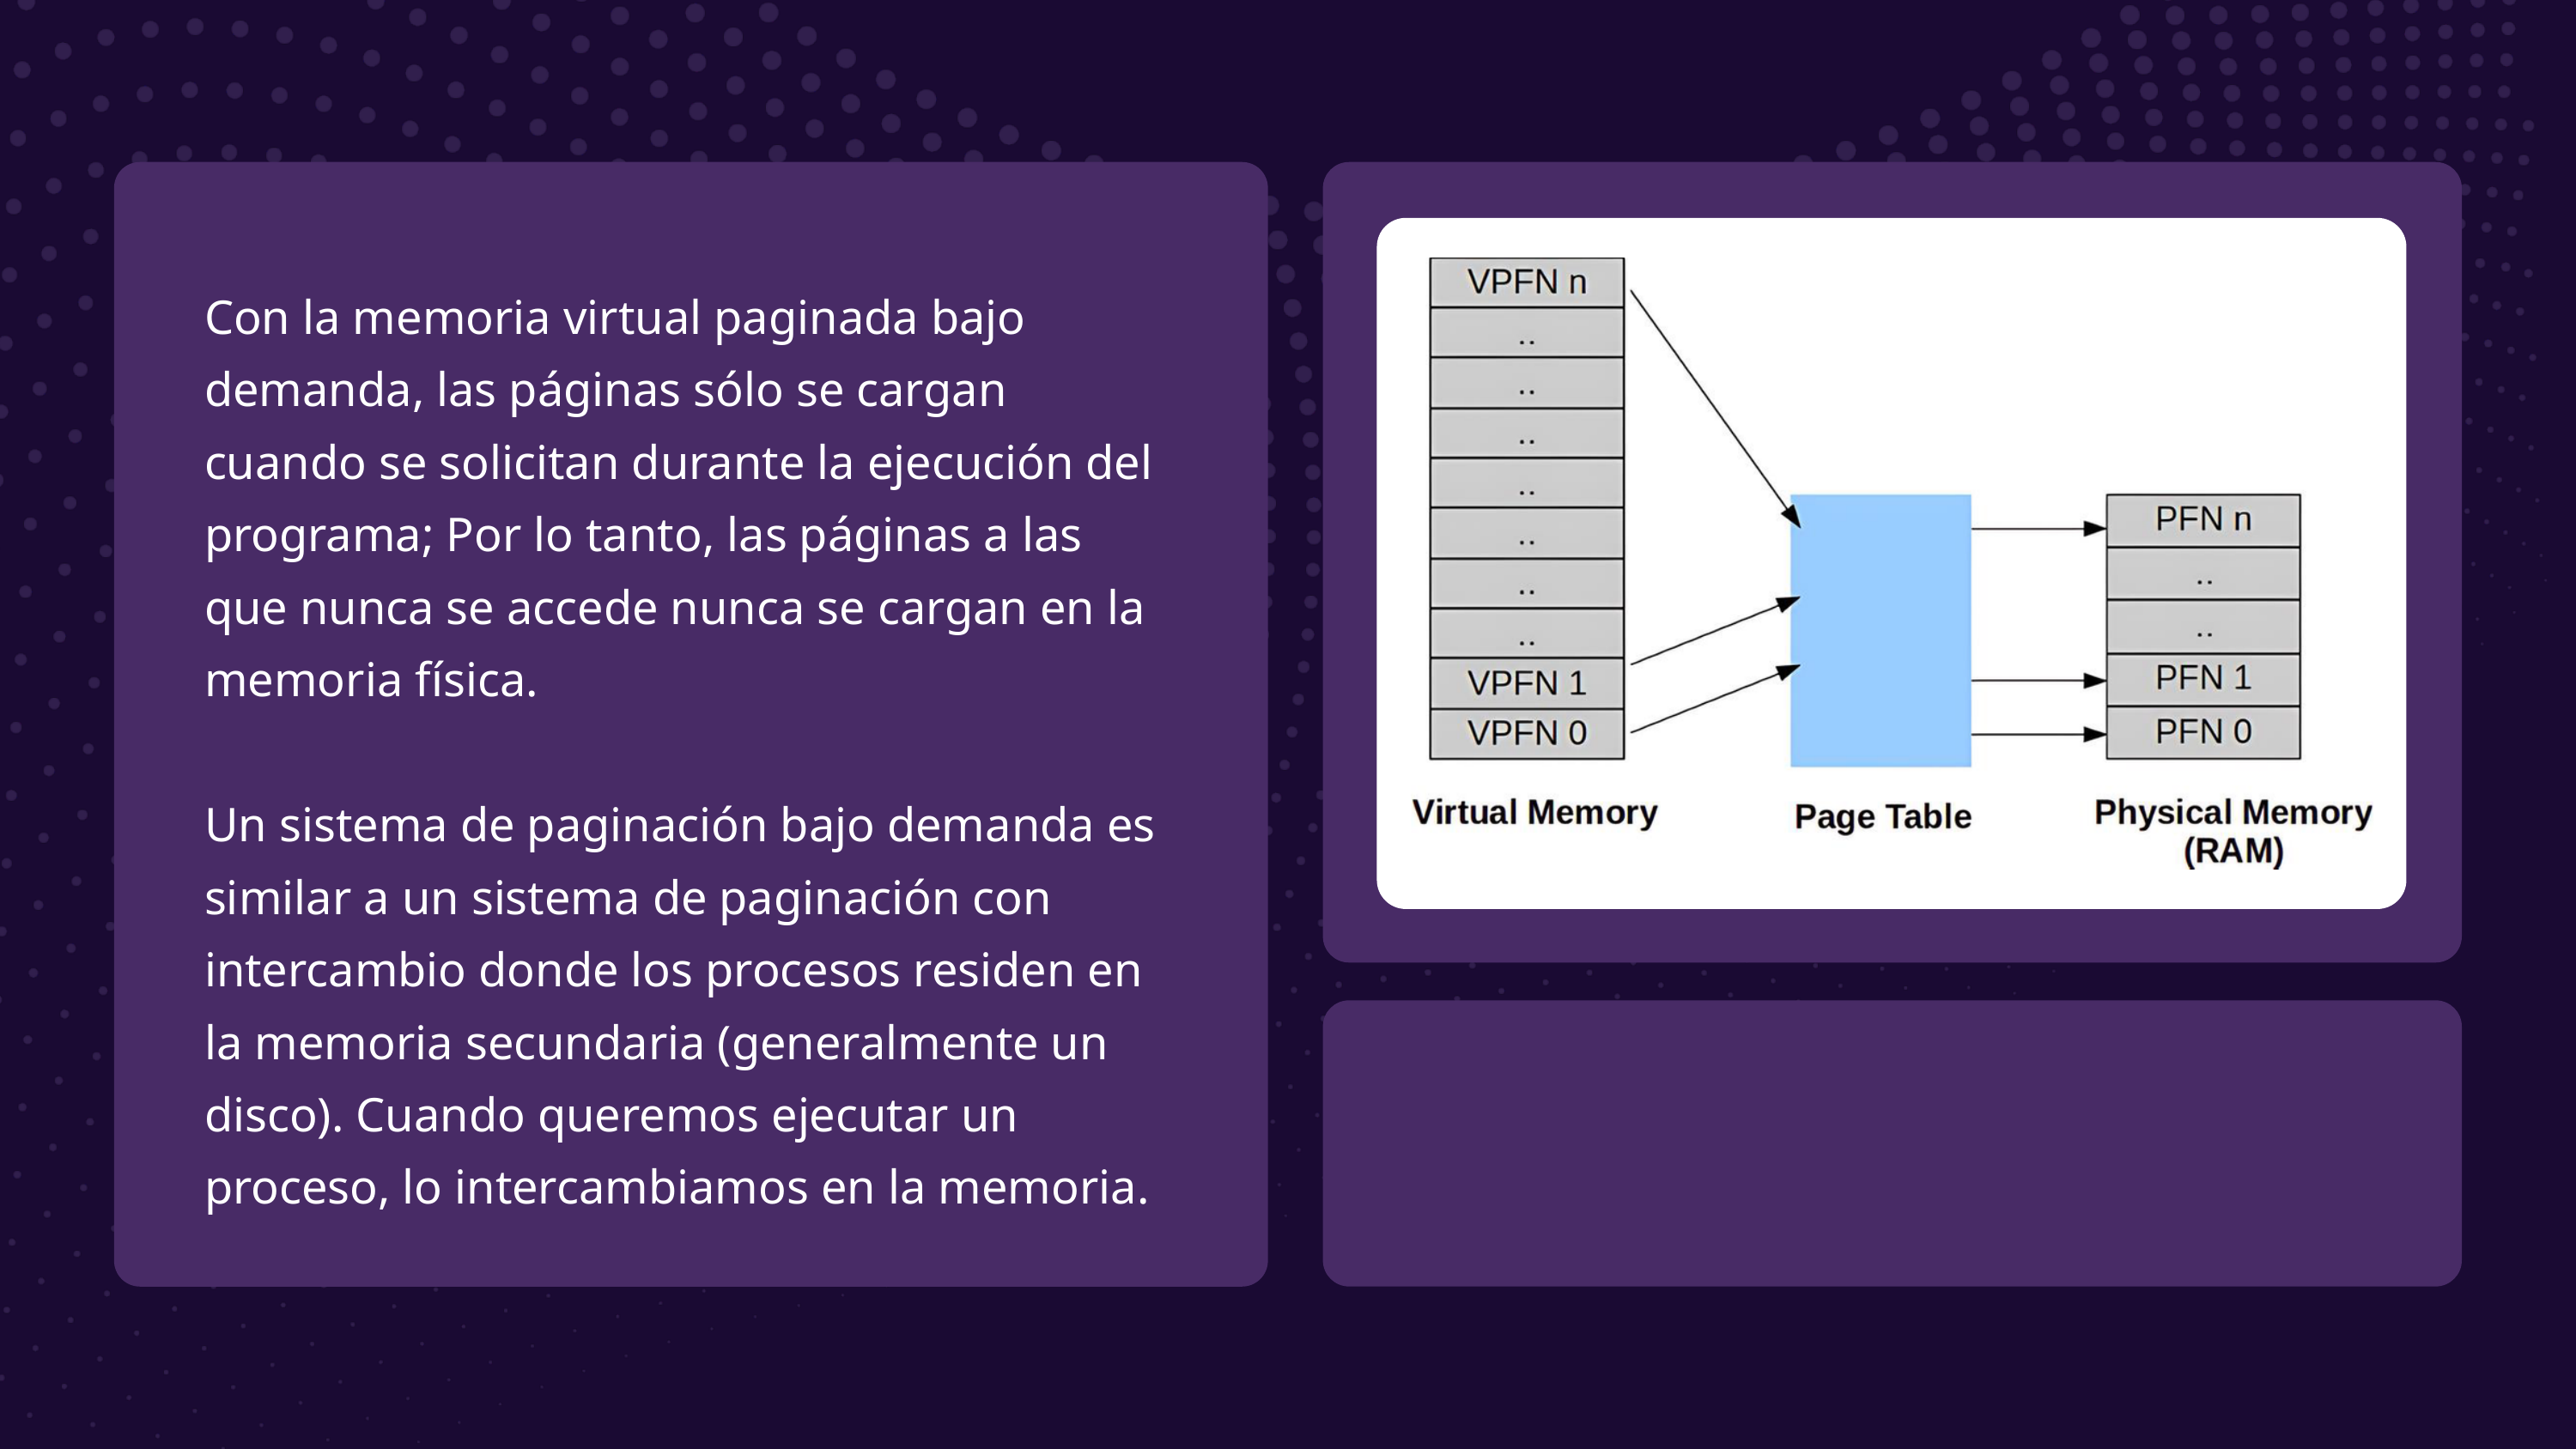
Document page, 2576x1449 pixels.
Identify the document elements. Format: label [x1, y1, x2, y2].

text_box [0, 0, 2548, 1449]
text_box [1322, 985, 2463, 1287]
text_box [1322, 146, 2463, 963]
text_box [1376, 202, 2407, 910]
text_box [113, 146, 1268, 1287]
